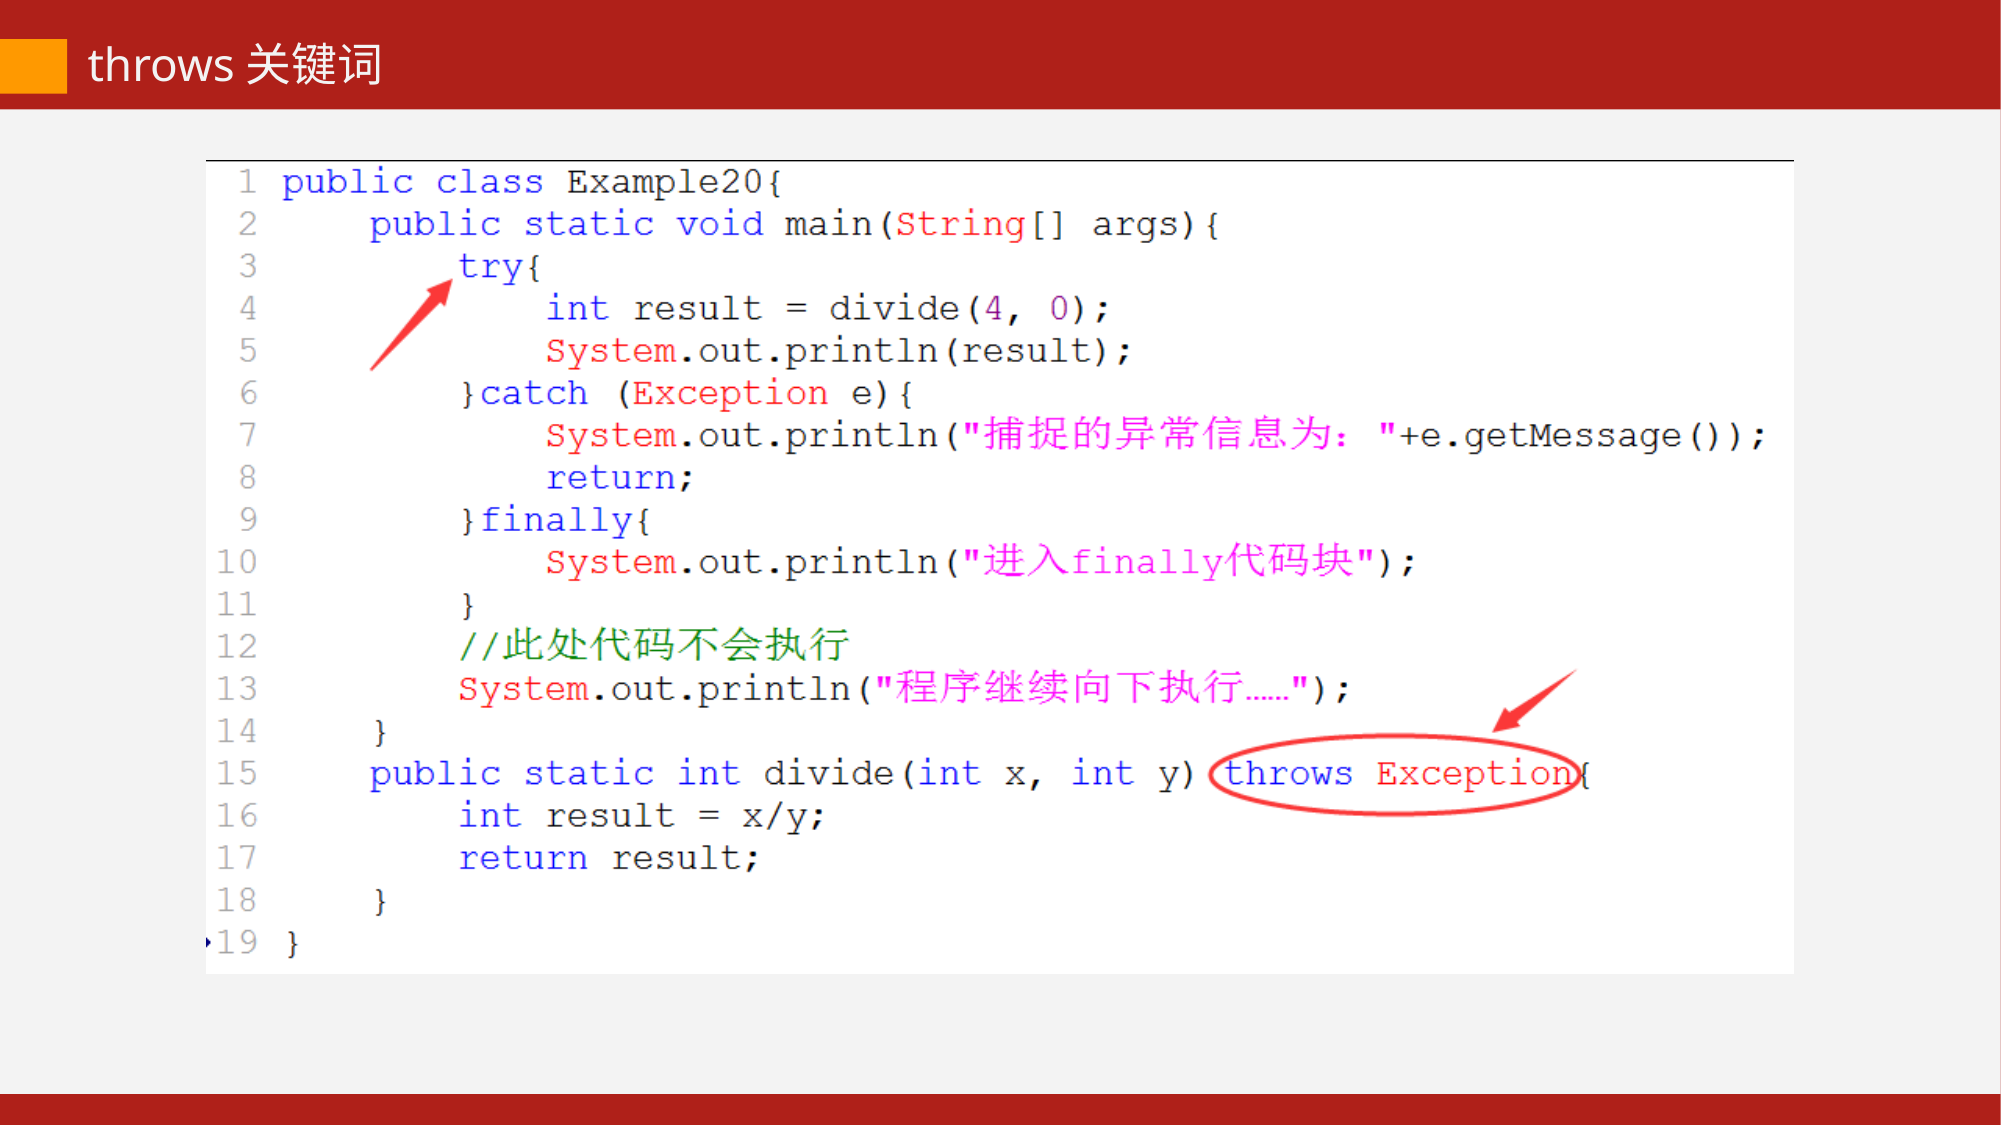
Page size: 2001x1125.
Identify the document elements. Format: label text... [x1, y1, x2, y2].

text_box [0, 109, 2001, 1094]
text_box [0, 39, 68, 94]
text_box throws关键词 [72, 28, 399, 99]
picture [206, 160, 1795, 974]
